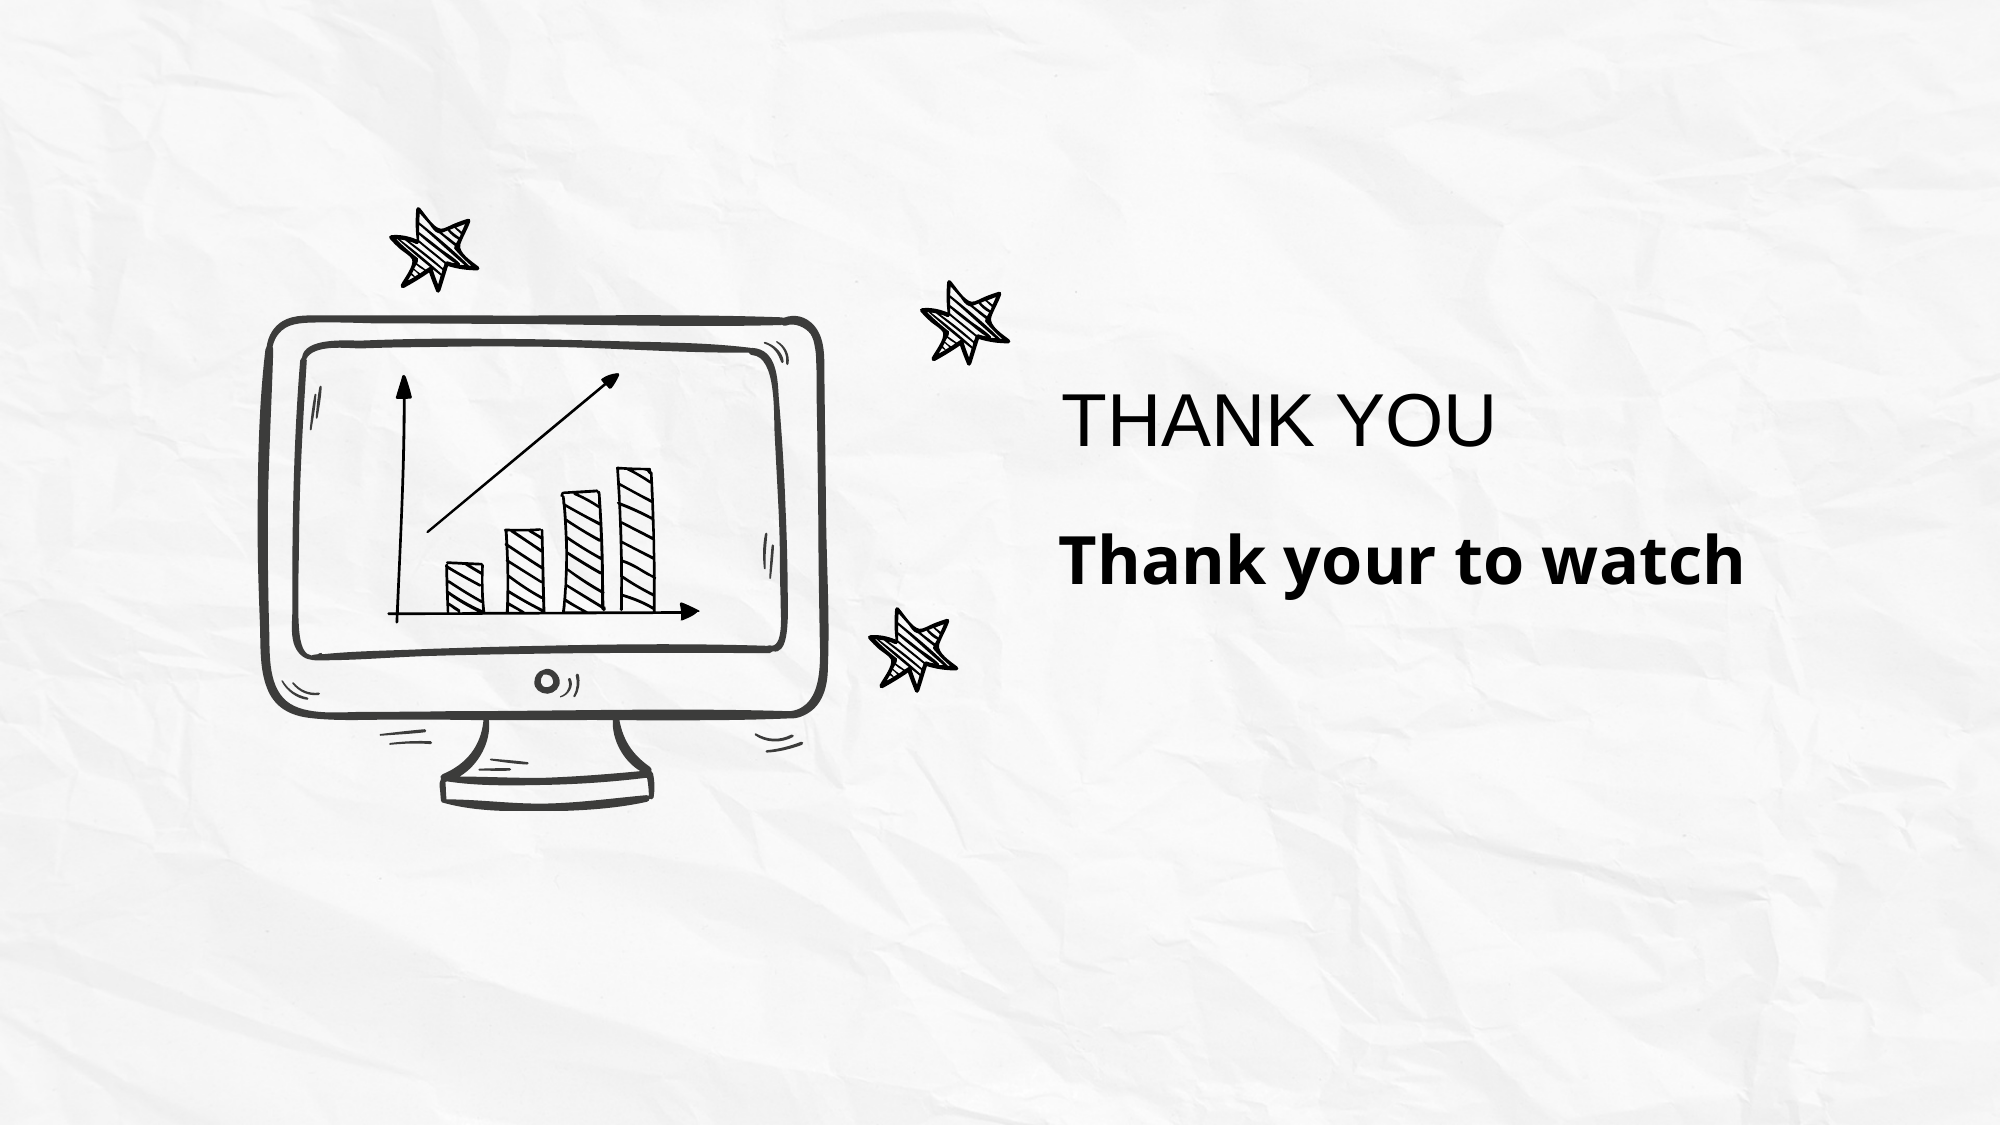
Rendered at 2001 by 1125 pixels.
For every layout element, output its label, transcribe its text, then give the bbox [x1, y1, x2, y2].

text_box Thank your to watch [1044, 510, 1762, 606]
text_box [389, 207, 480, 293]
text_box [868, 607, 959, 693]
text_box THANK YOU [1046, 363, 1513, 469]
text_box [920, 280, 1011, 366]
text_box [257, 314, 830, 811]
